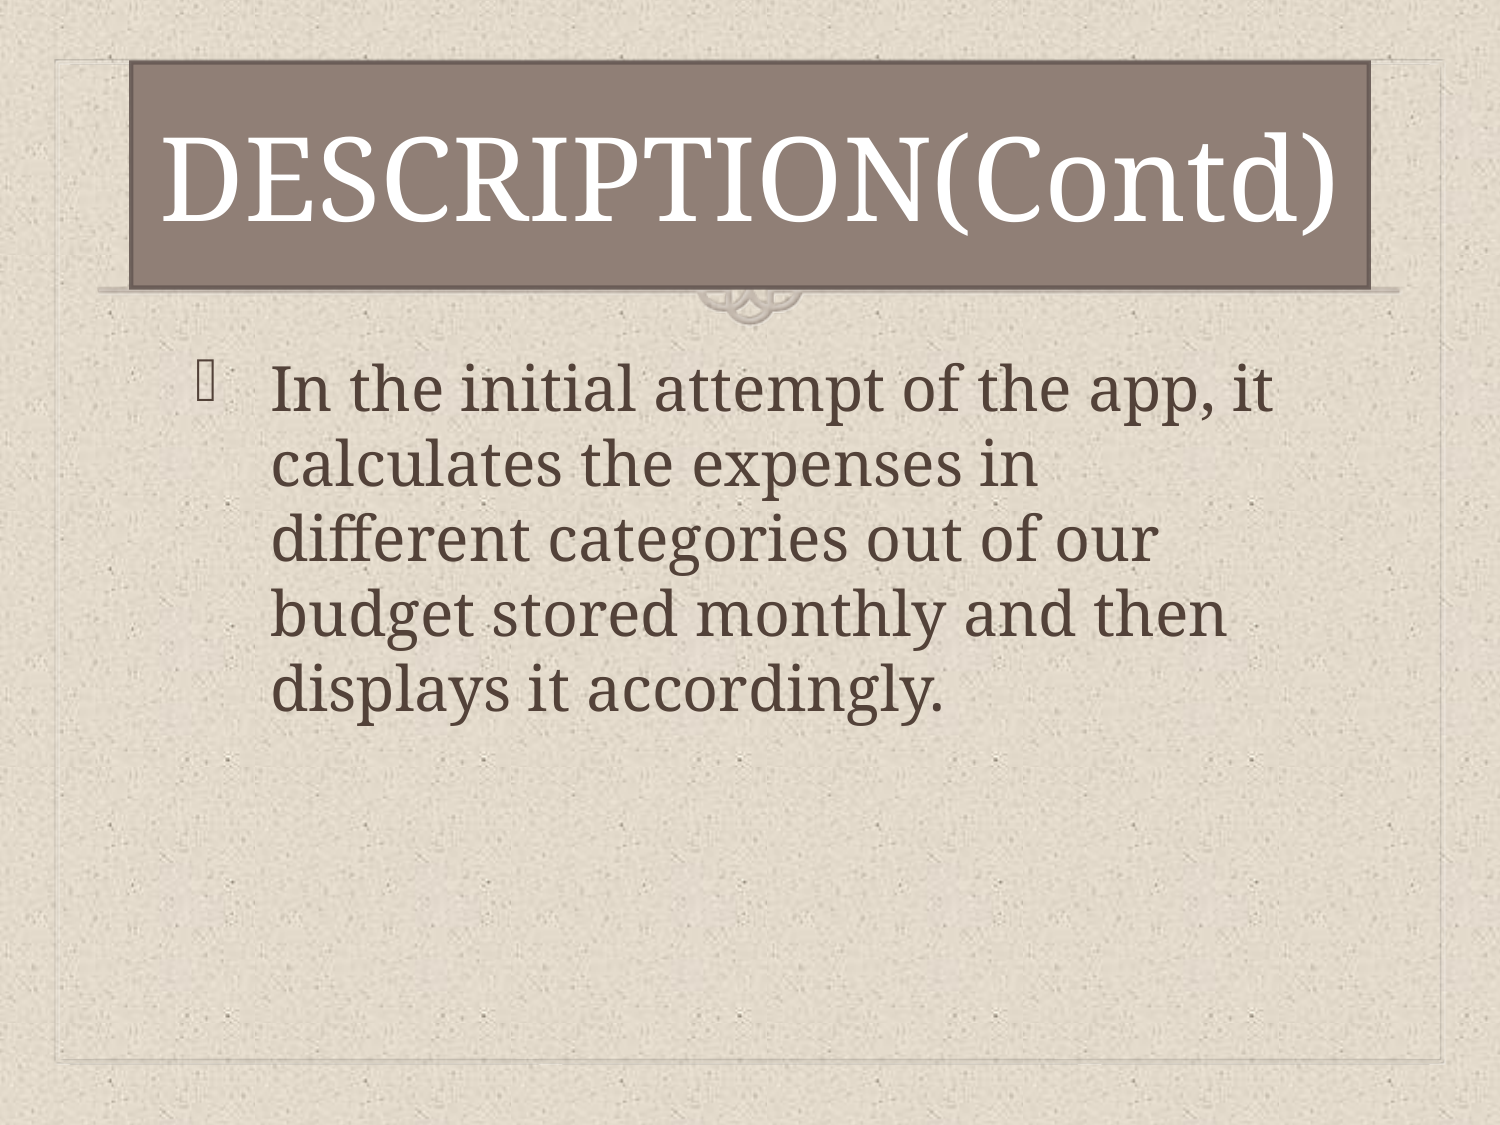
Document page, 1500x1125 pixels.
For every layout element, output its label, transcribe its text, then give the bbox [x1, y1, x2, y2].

list In the initial attempt of the app, it calculates the expenses in different categories out of our budget stored monthly and then displays it accordingly. [180, 341, 1320, 939]
picture [0, 0, 1500, 1125]
title DESCRIPTION(Contd) [129, 60, 1371, 290]
